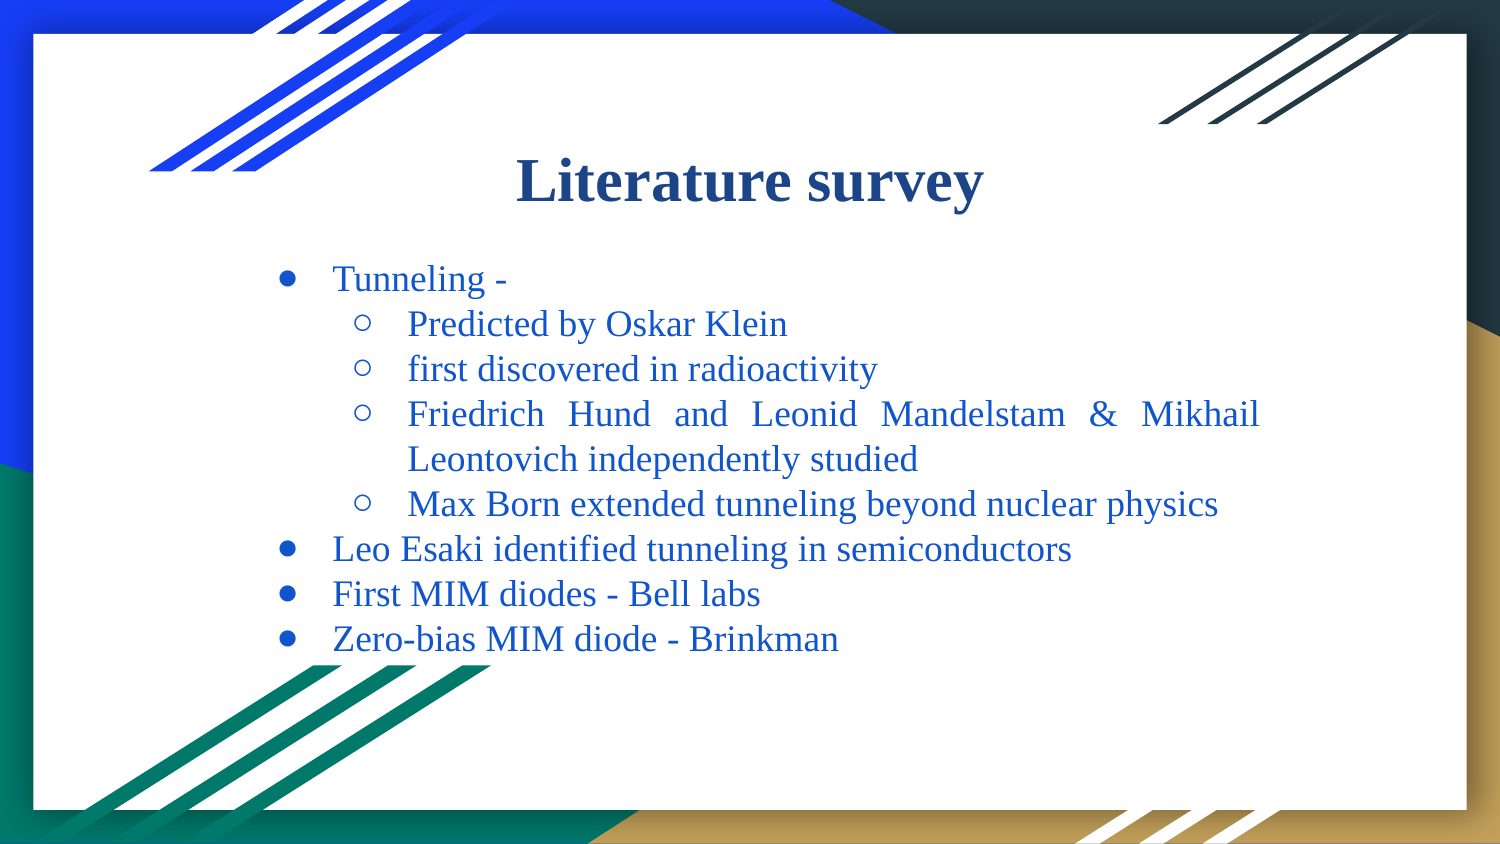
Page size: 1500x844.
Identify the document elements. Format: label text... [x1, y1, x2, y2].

subtitle Tunneling - Predicted by Oskar Klein first discovered in radioactivity Friedrich Hund and Leonid Mandelstam & Mikhail Leontovich independently studied Max Born extended tunneling beyond nuclear physics Leo Esaki identified tunneling in semiconductors First MIM diodes - Bell labs Zero-bias MIM diode - Brinkman [242, 239, 1277, 671]
title Literature survey [35, 126, 1466, 227]
